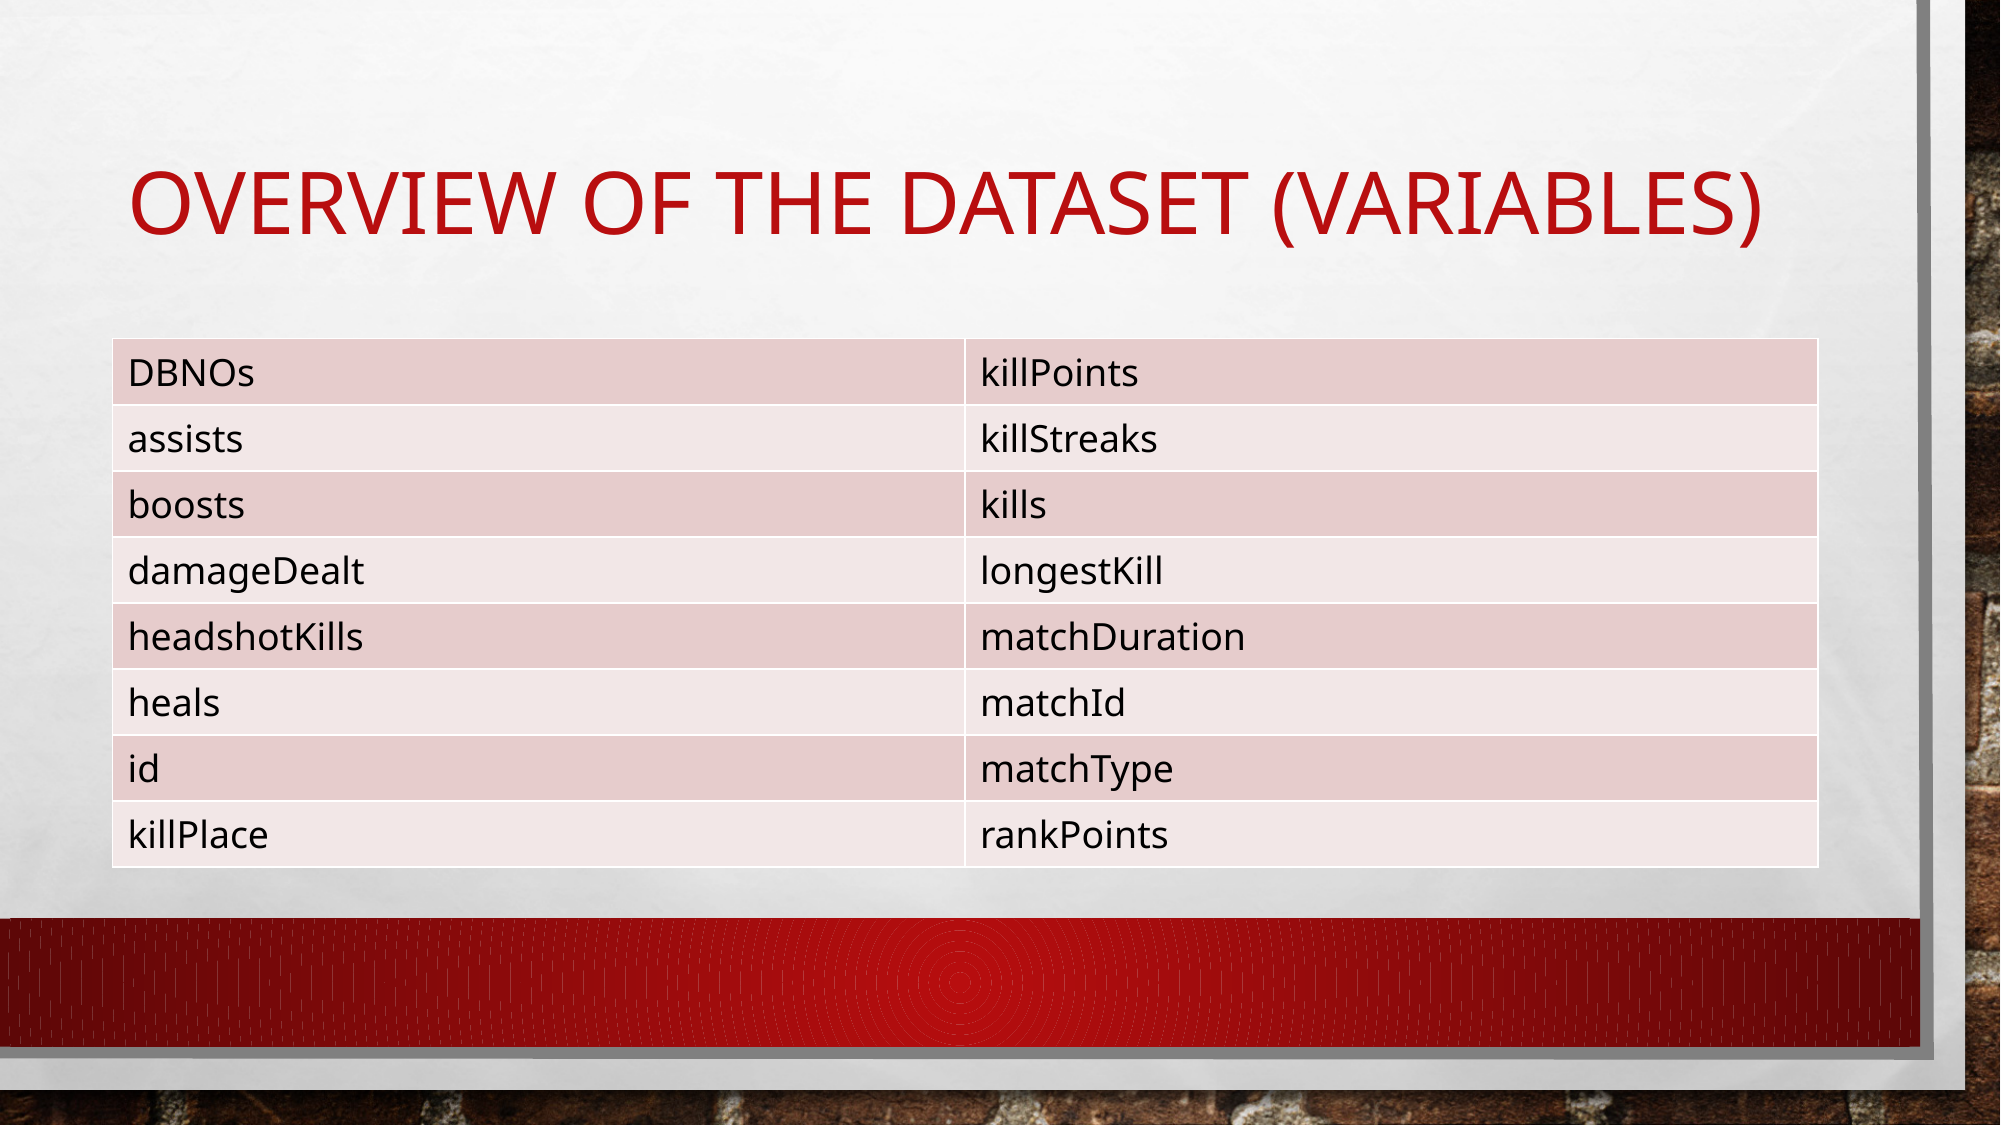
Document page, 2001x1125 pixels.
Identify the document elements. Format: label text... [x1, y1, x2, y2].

table_cell killStreaks [966, 406, 1817, 470]
table_cell matchDuration [966, 604, 1817, 668]
table_cell longestKill [966, 538, 1817, 602]
table_cell rankPoints [966, 802, 1817, 866]
table_cell headshotKills [113, 604, 964, 668]
table_header killPoints [966, 339, 1817, 404]
table_cell heals [113, 670, 964, 734]
picture [0, 0, 2000, 1125]
title Overview of the dataset (Variables) [112, 112, 1818, 302]
table_cell kills [966, 472, 1817, 536]
table_cell id [113, 736, 964, 800]
table_header DBNOs [113, 339, 964, 404]
table_cell matchId [966, 670, 1817, 734]
table_cell damageDealt [113, 538, 964, 602]
table_cell assists [113, 406, 964, 470]
table_cell killPlace [113, 802, 964, 866]
table_cell boosts [113, 472, 964, 536]
table_cell matchType [966, 736, 1817, 800]
